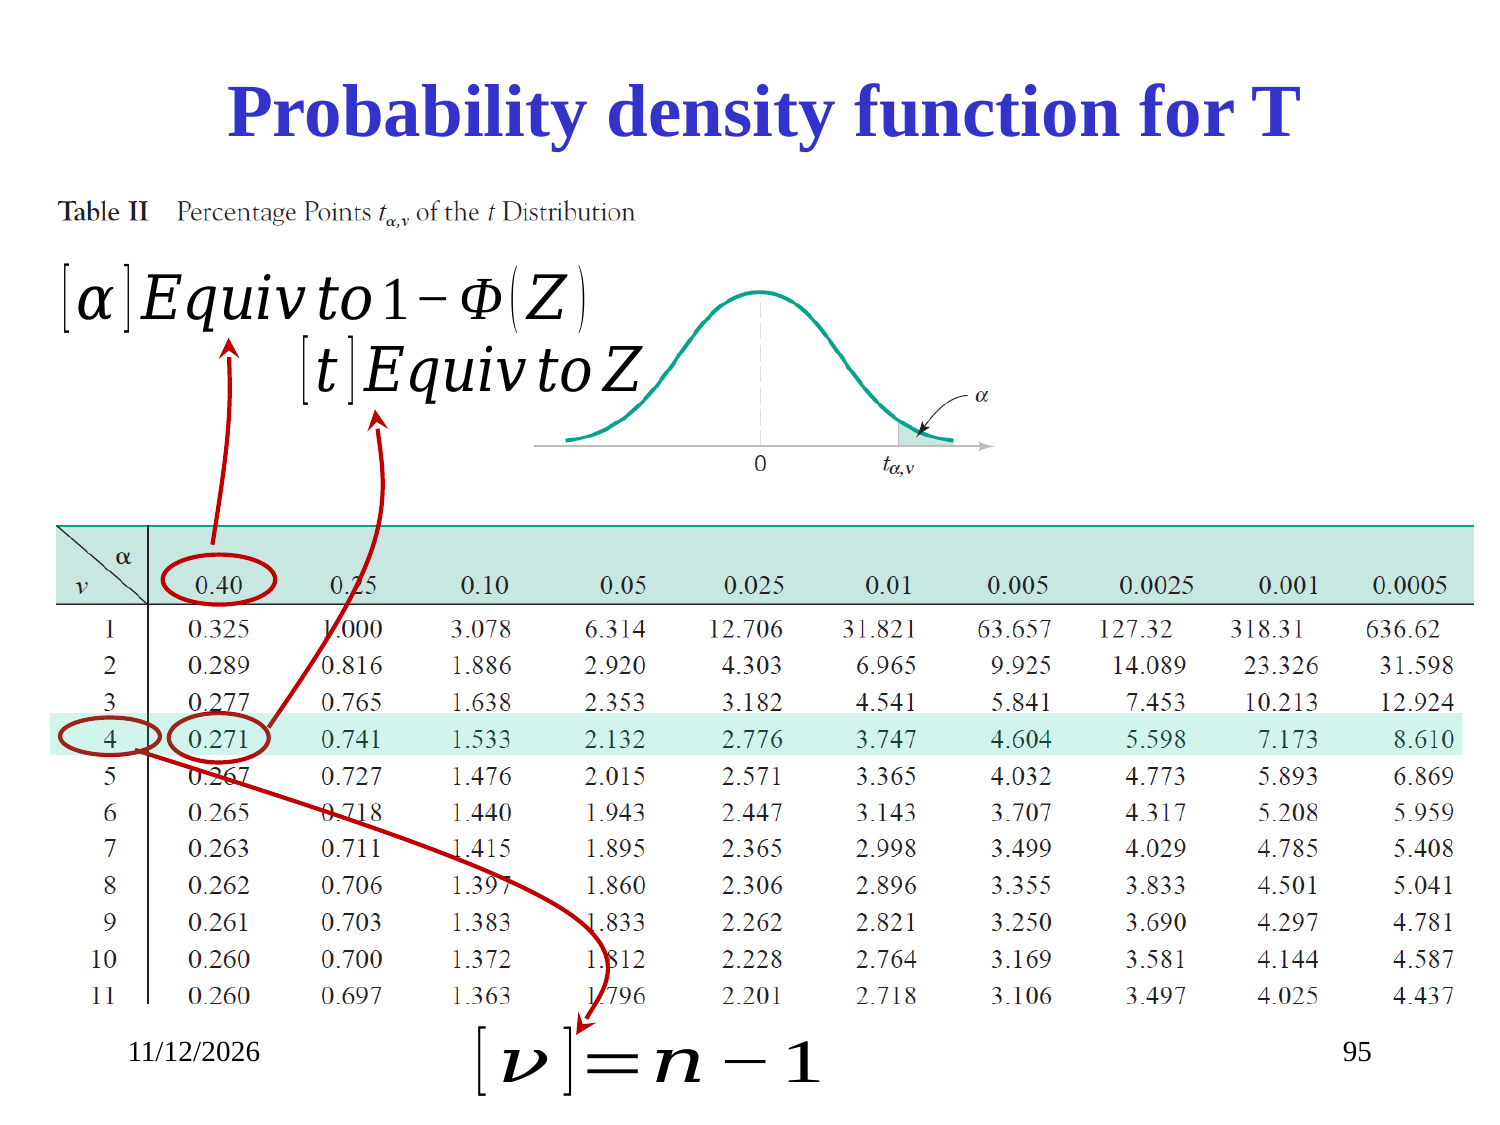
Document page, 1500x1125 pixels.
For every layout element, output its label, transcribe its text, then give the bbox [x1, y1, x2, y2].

slide_number 95 [1074, 1024, 1388, 1101]
text_box Probability density function for T [212, 12, 1500, 200]
picture [37, 187, 1484, 1004]
text_box [540, 1012, 597, 1035]
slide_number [112, 1024, 426, 1101]
